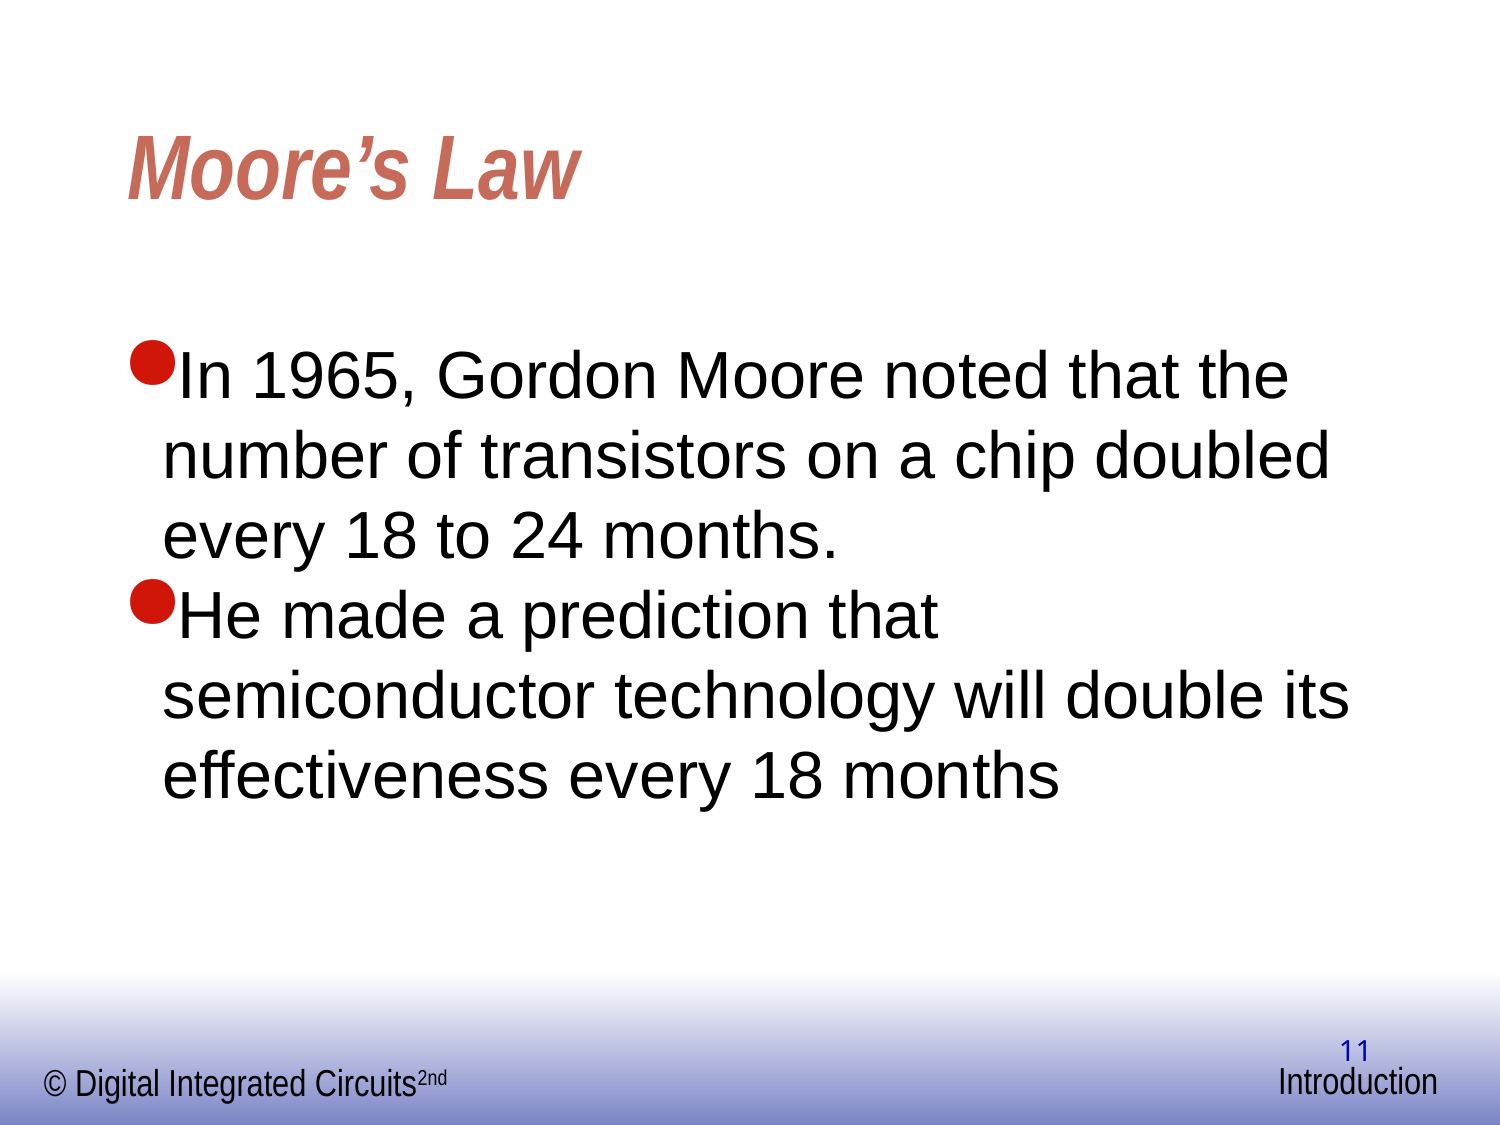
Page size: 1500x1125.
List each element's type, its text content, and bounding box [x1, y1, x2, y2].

text_box In 1965, Gordon Moore noted that the number of transistors on a chip doubled every 18 to 24 months. He made a prediction that semiconductor technology will double its effectiveness every 18 months [112, 324, 1388, 1000]
title Moore’s Law [112, 37, 1388, 225]
slide_number 11 [1074, 1025, 1388, 1100]
